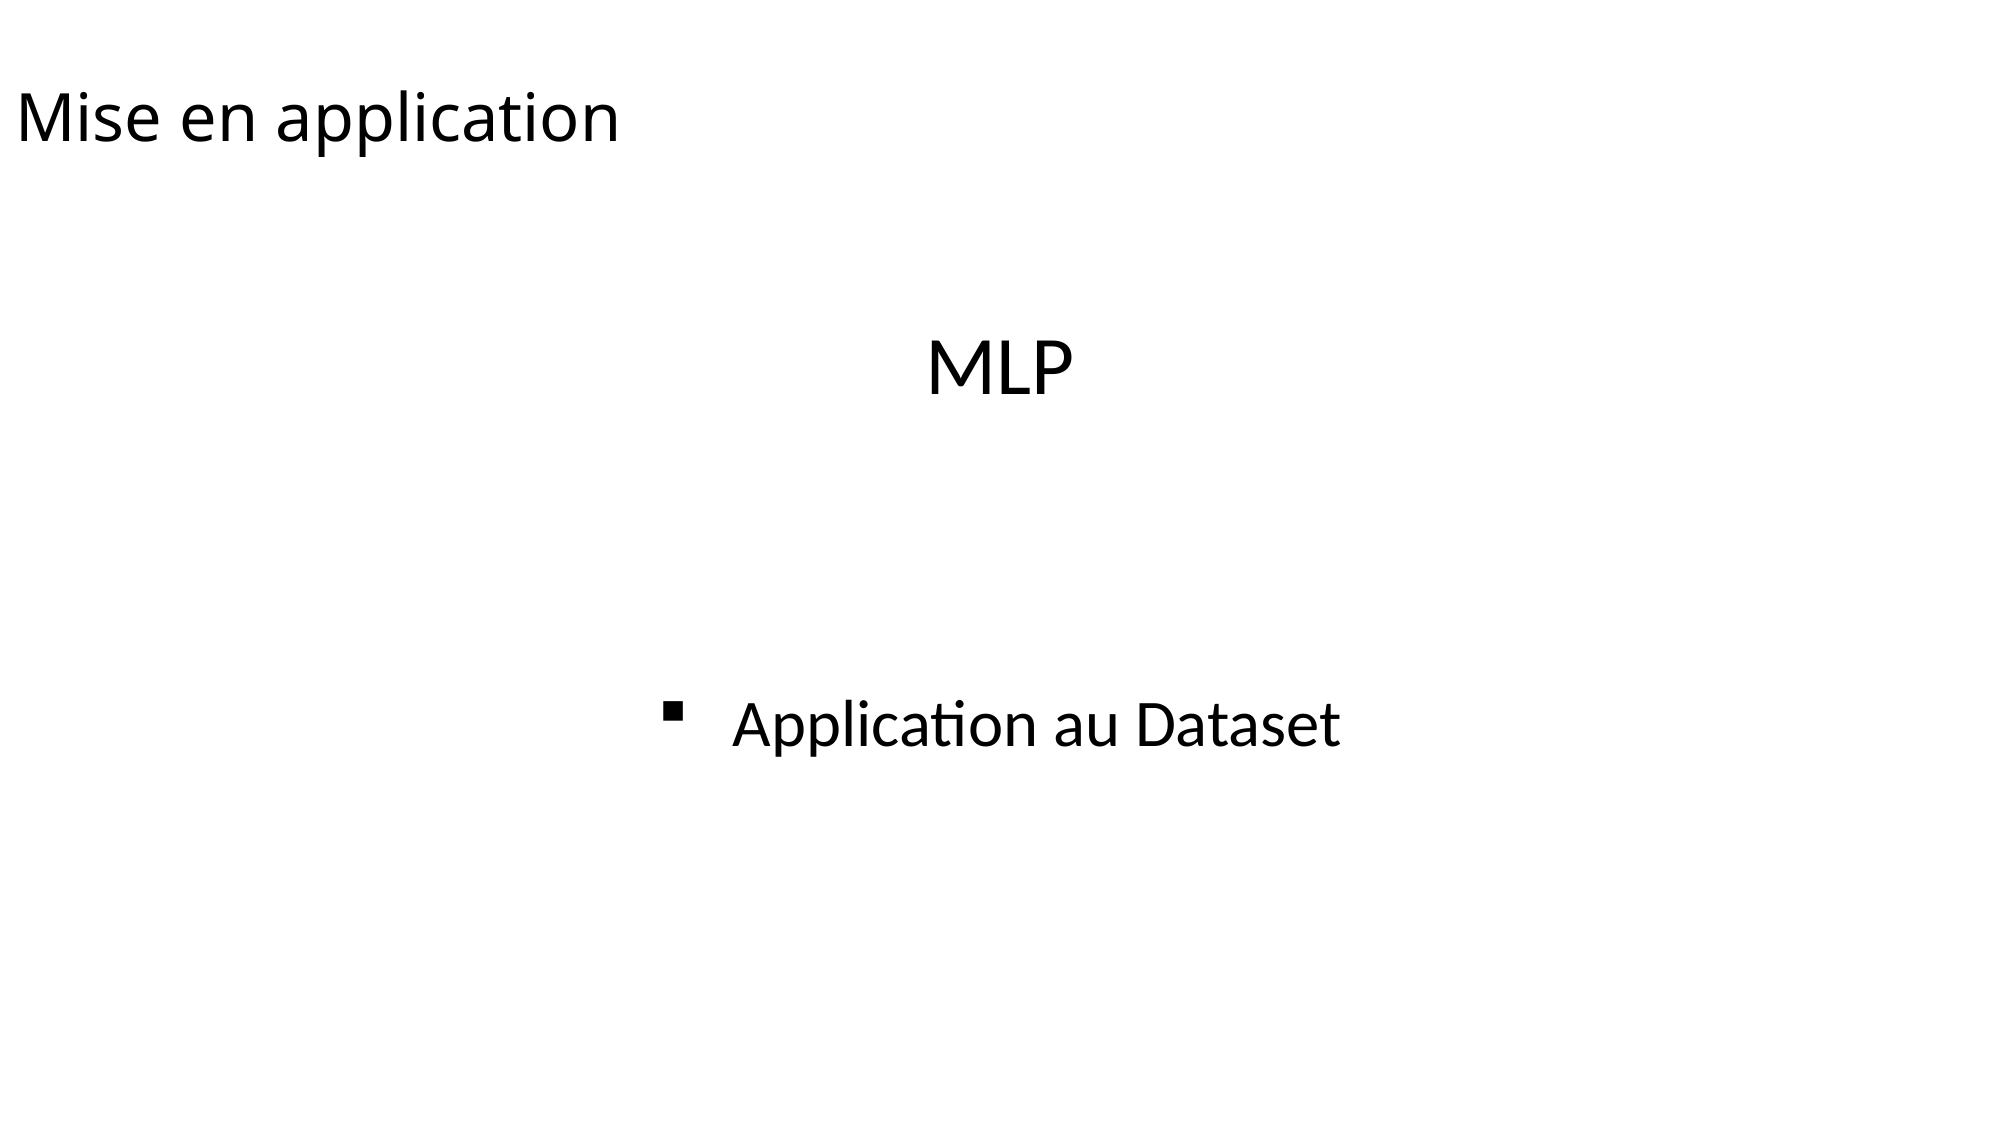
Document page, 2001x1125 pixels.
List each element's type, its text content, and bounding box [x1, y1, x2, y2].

subtitle MLP [0, 315, 2000, 522]
text_box Application au Dataset [0, 672, 2000, 768]
title Mise en application [0, 0, 2000, 164]
